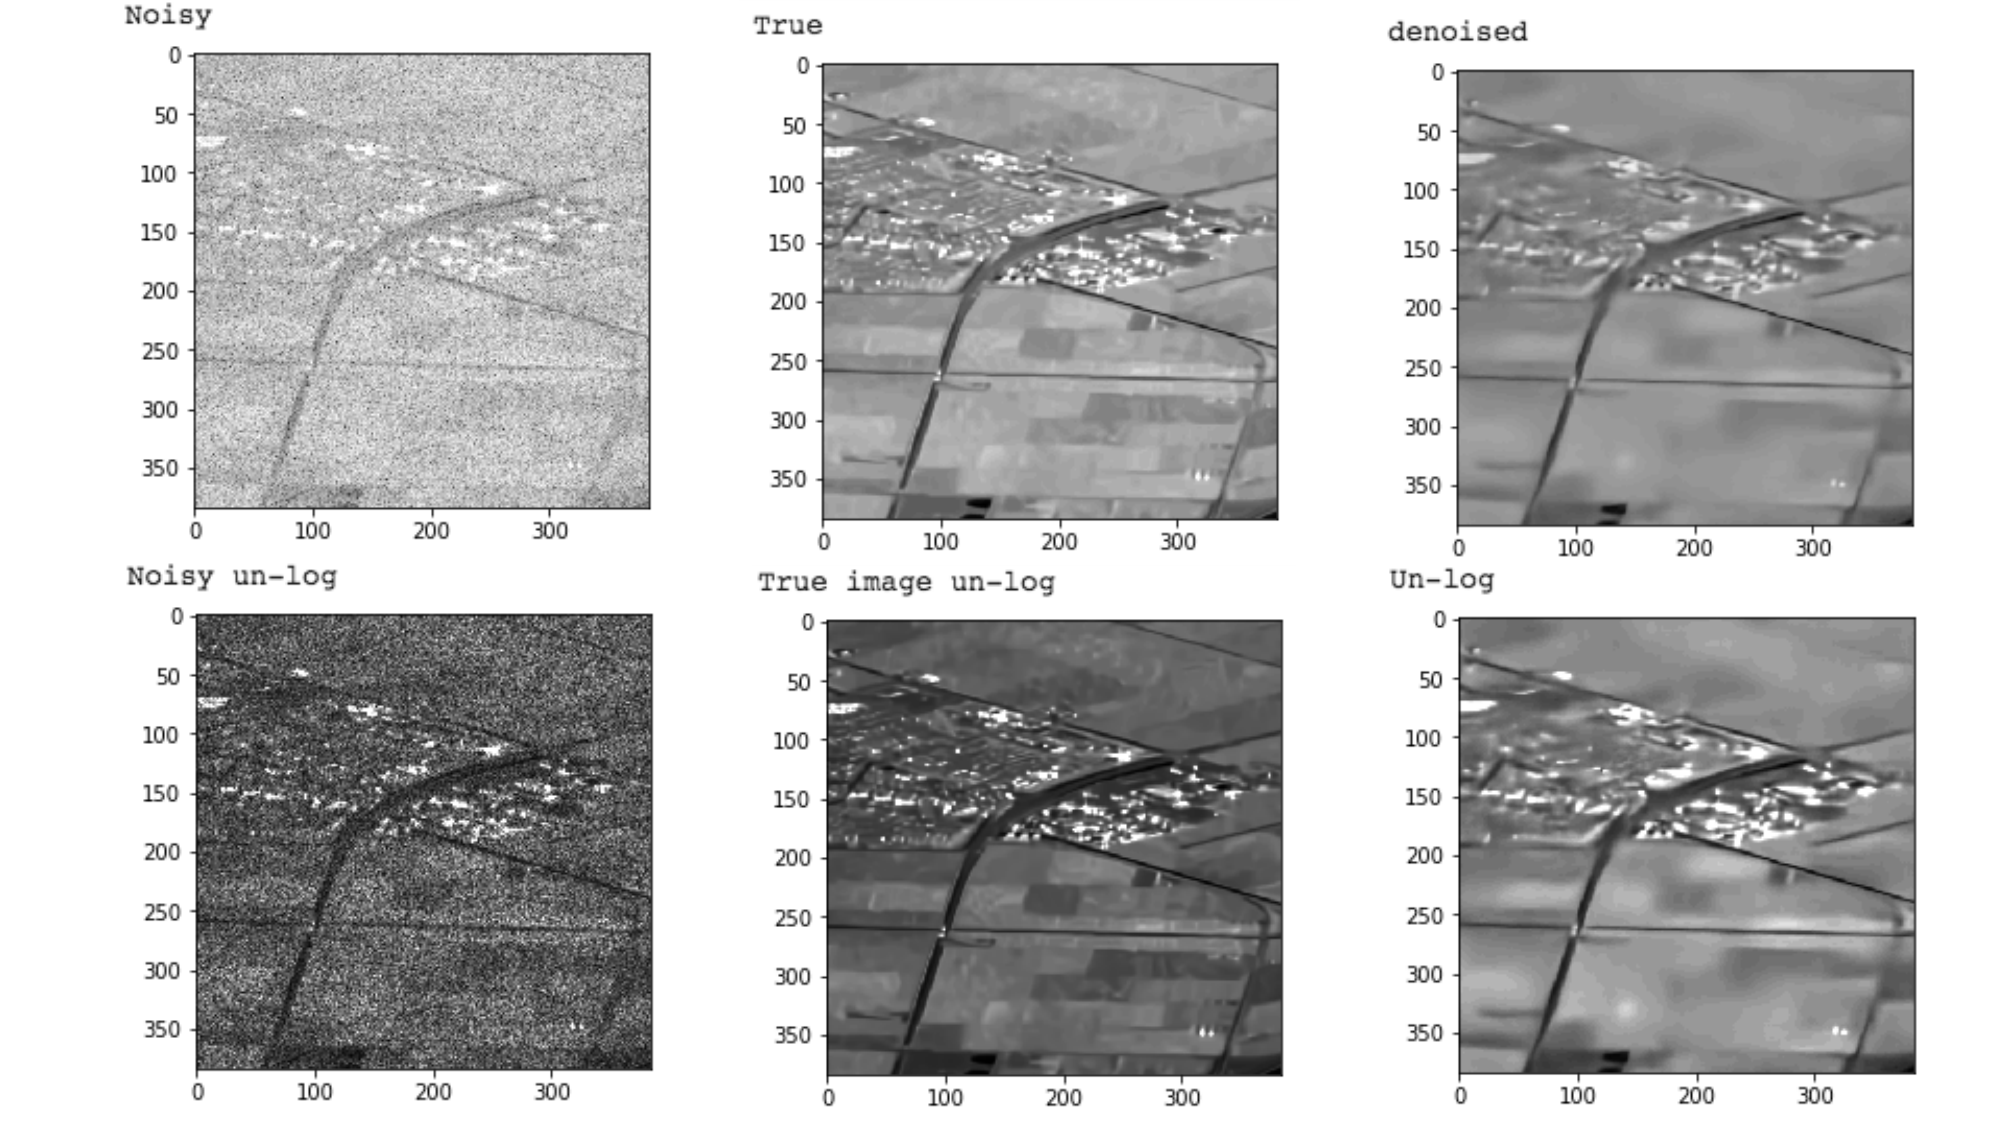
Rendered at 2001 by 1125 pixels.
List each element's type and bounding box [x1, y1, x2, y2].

picture [1382, 14, 1925, 1121]
picture [739, 0, 1300, 1123]
picture [115, 0, 670, 1113]
